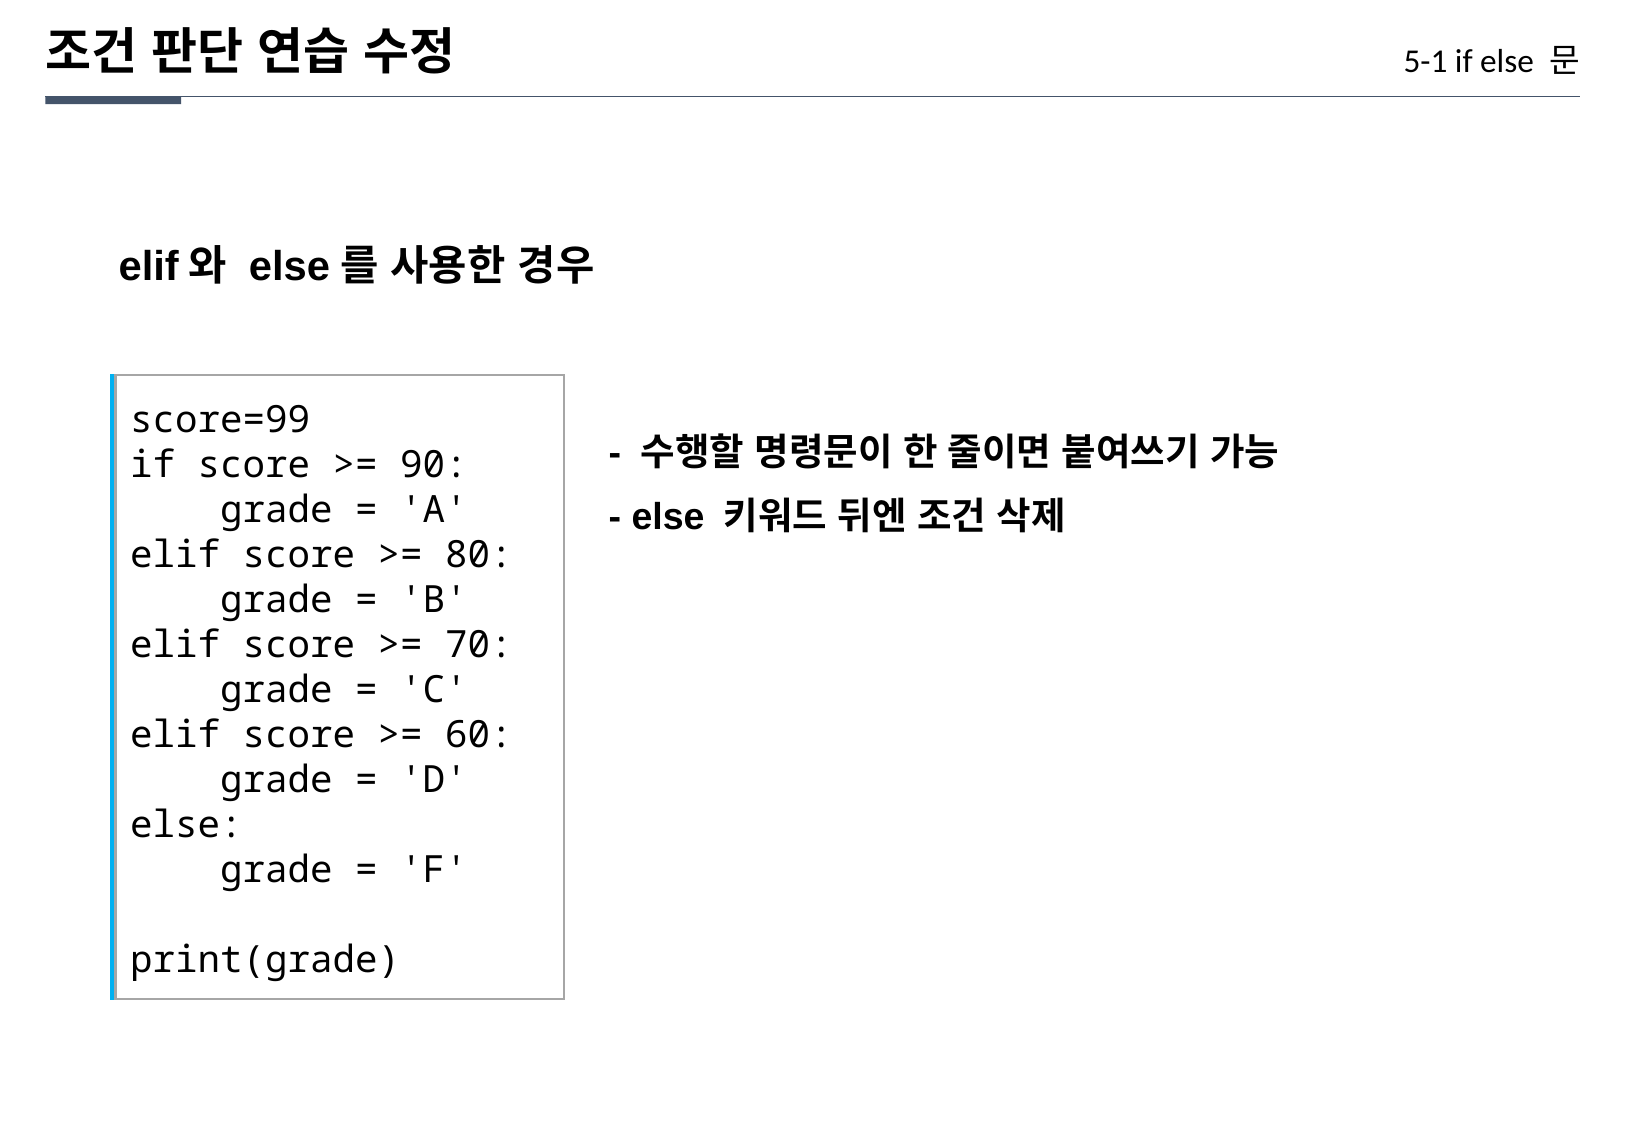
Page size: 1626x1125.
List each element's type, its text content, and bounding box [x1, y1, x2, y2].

list 조건 판단 연습 수정 [45, 26, 965, 82]
text_box elif와 else를 사용한 경우 [103, 231, 1398, 297]
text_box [111, 374, 565, 1000]
text_box - 수행할 명령문이 한 줄이면 붙여쓰기 가능 - else 키워드 뒤엔 조건 삭제 [593, 420, 1625, 545]
list 5-1 if else 문 [1038, 43, 1581, 81]
